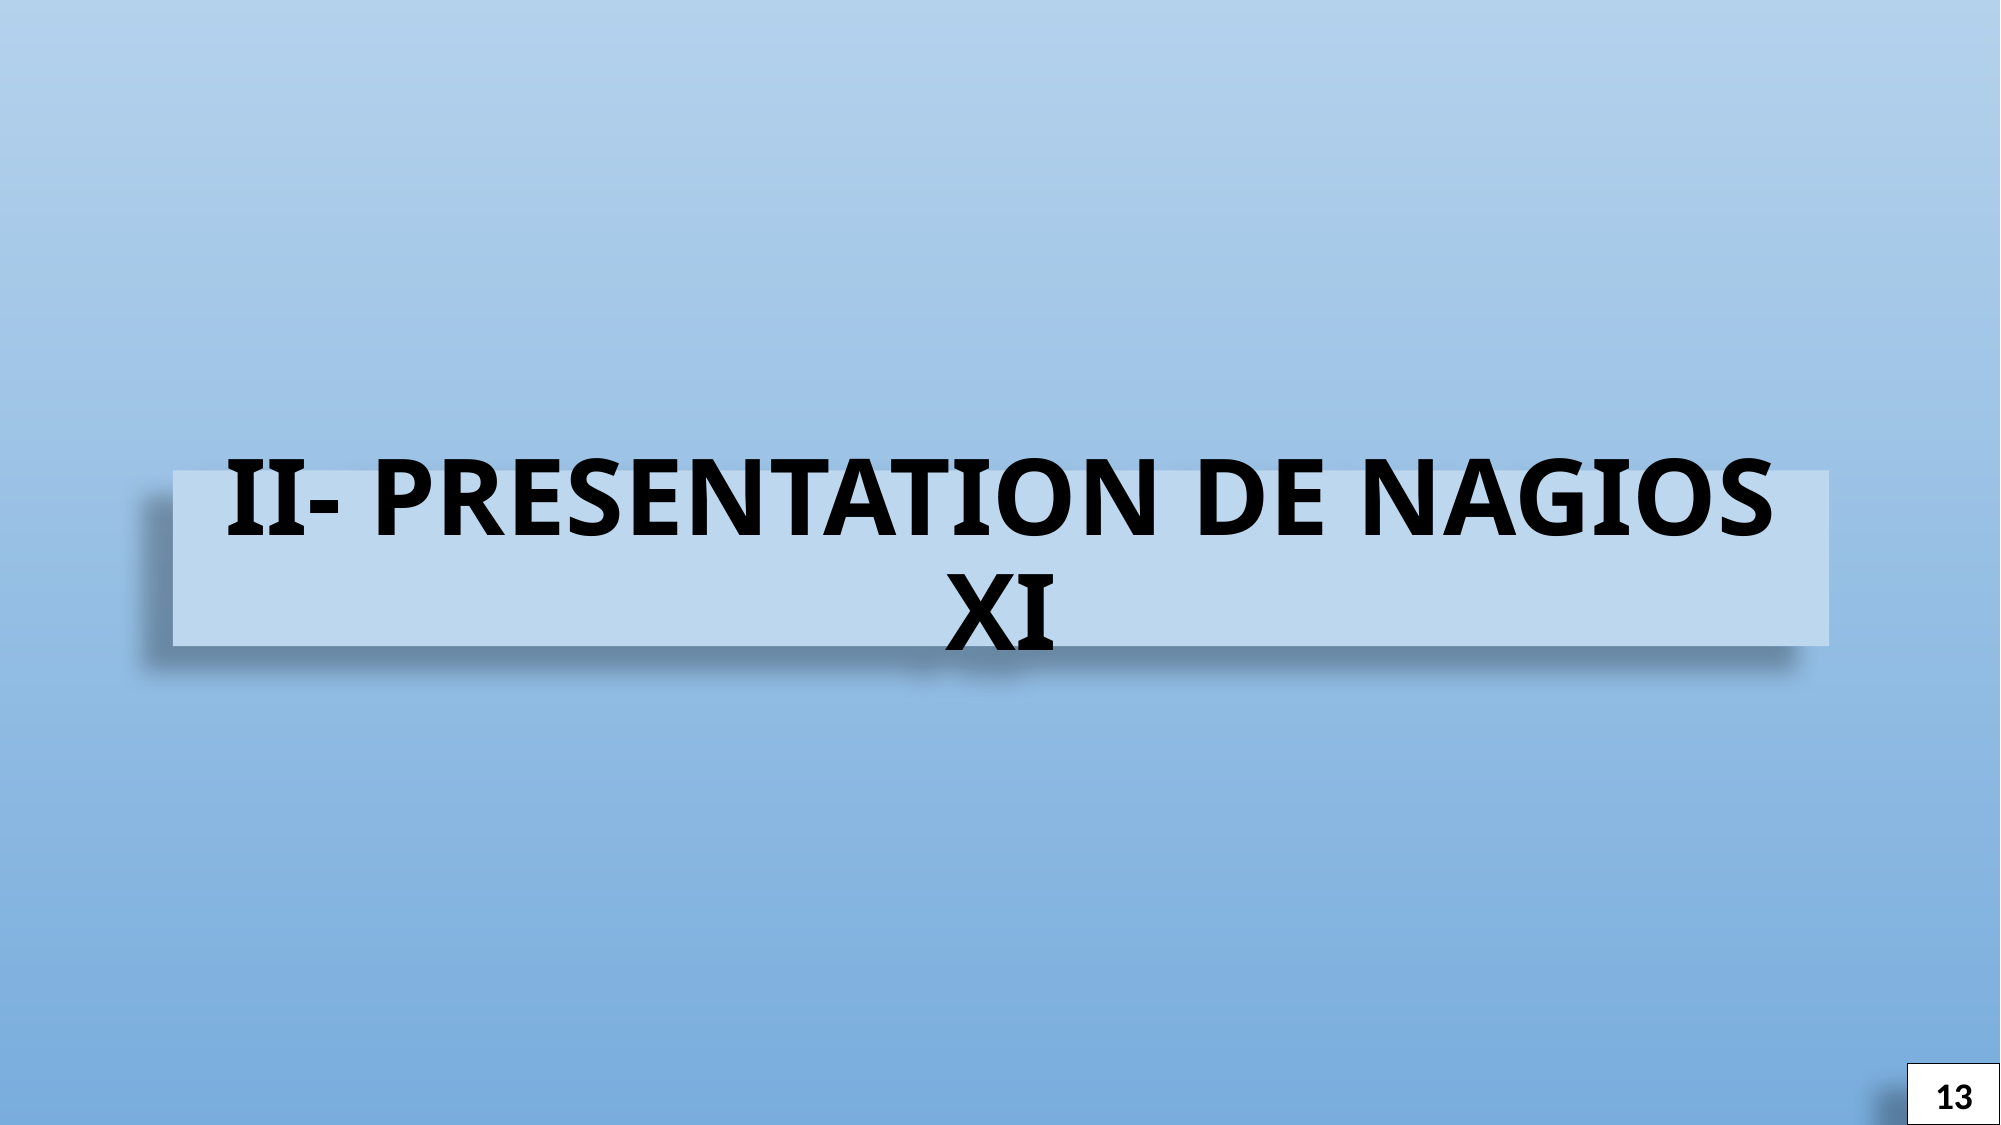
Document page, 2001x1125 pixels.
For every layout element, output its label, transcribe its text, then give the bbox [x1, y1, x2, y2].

text_box II- PRESENTATION DE NAGIOS XI [172, 470, 1830, 647]
text_box 13 [1907, 1063, 2000, 1125]
